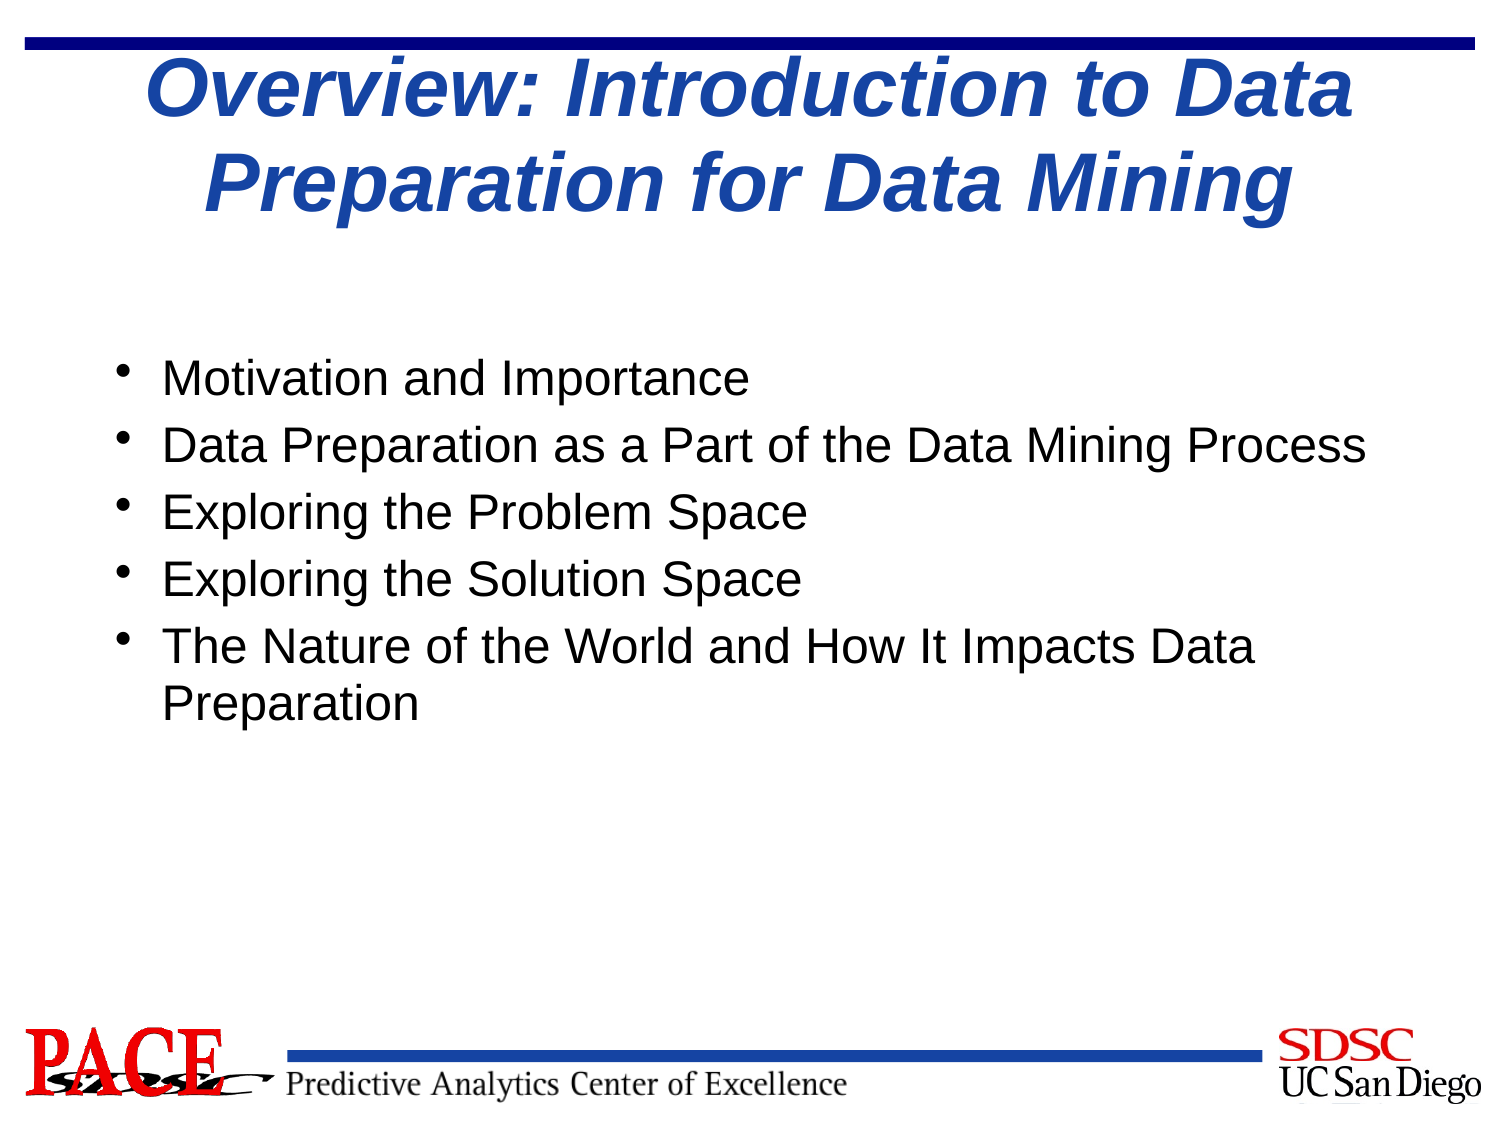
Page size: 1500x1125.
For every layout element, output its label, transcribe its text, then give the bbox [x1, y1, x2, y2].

picture [25, 1025, 276, 1101]
picture [286, 1064, 858, 1103]
picture [1279, 1028, 1413, 1061]
picture [1279, 1066, 1481, 1104]
title Overview: Introduction to Data Preparation for Data Mining [24, 50, 1475, 221]
list Motivation and Importance Data Preparation as a Part of the Data Mining Process Exploring the Problem Space Exploring the Solution Space The Nature of the World and How It Impacts Data Preparation [24, 262, 1475, 975]
